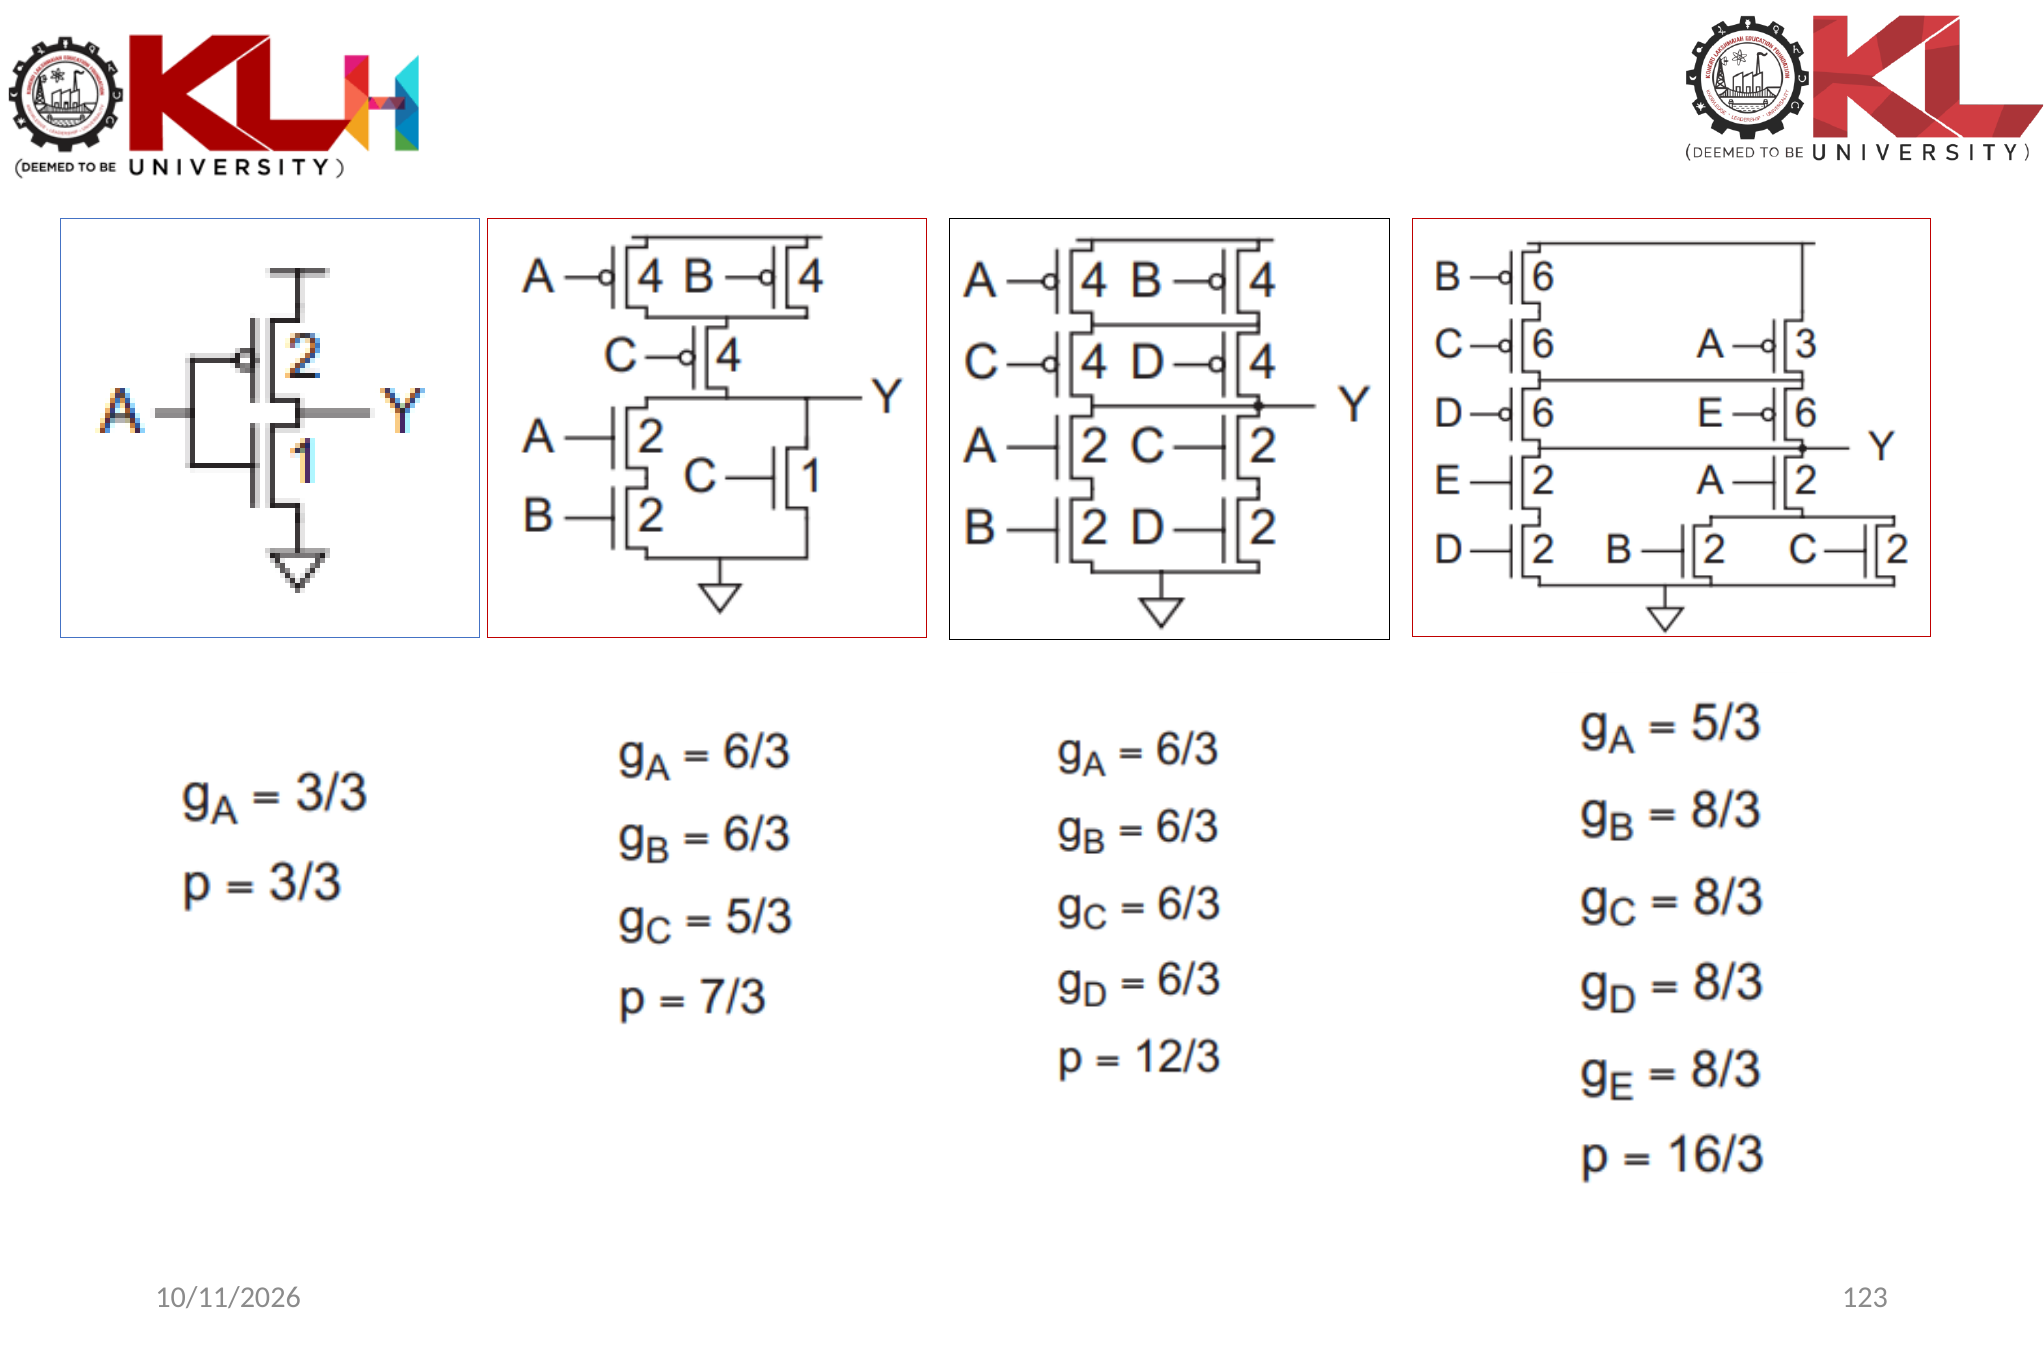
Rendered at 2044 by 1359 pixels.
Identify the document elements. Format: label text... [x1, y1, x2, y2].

slide_number 123 [1443, 1258, 1903, 1332]
picture [1548, 671, 1797, 1199]
picture [1028, 715, 1255, 1108]
picture [487, 218, 927, 638]
picture [949, 218, 1390, 640]
picture [1686, 15, 2044, 161]
picture [94, 751, 422, 935]
picture [60, 218, 480, 638]
picture [561, 711, 835, 1037]
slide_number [140, 1258, 601, 1332]
picture [1412, 218, 1931, 636]
picture [0, 1, 433, 207]
